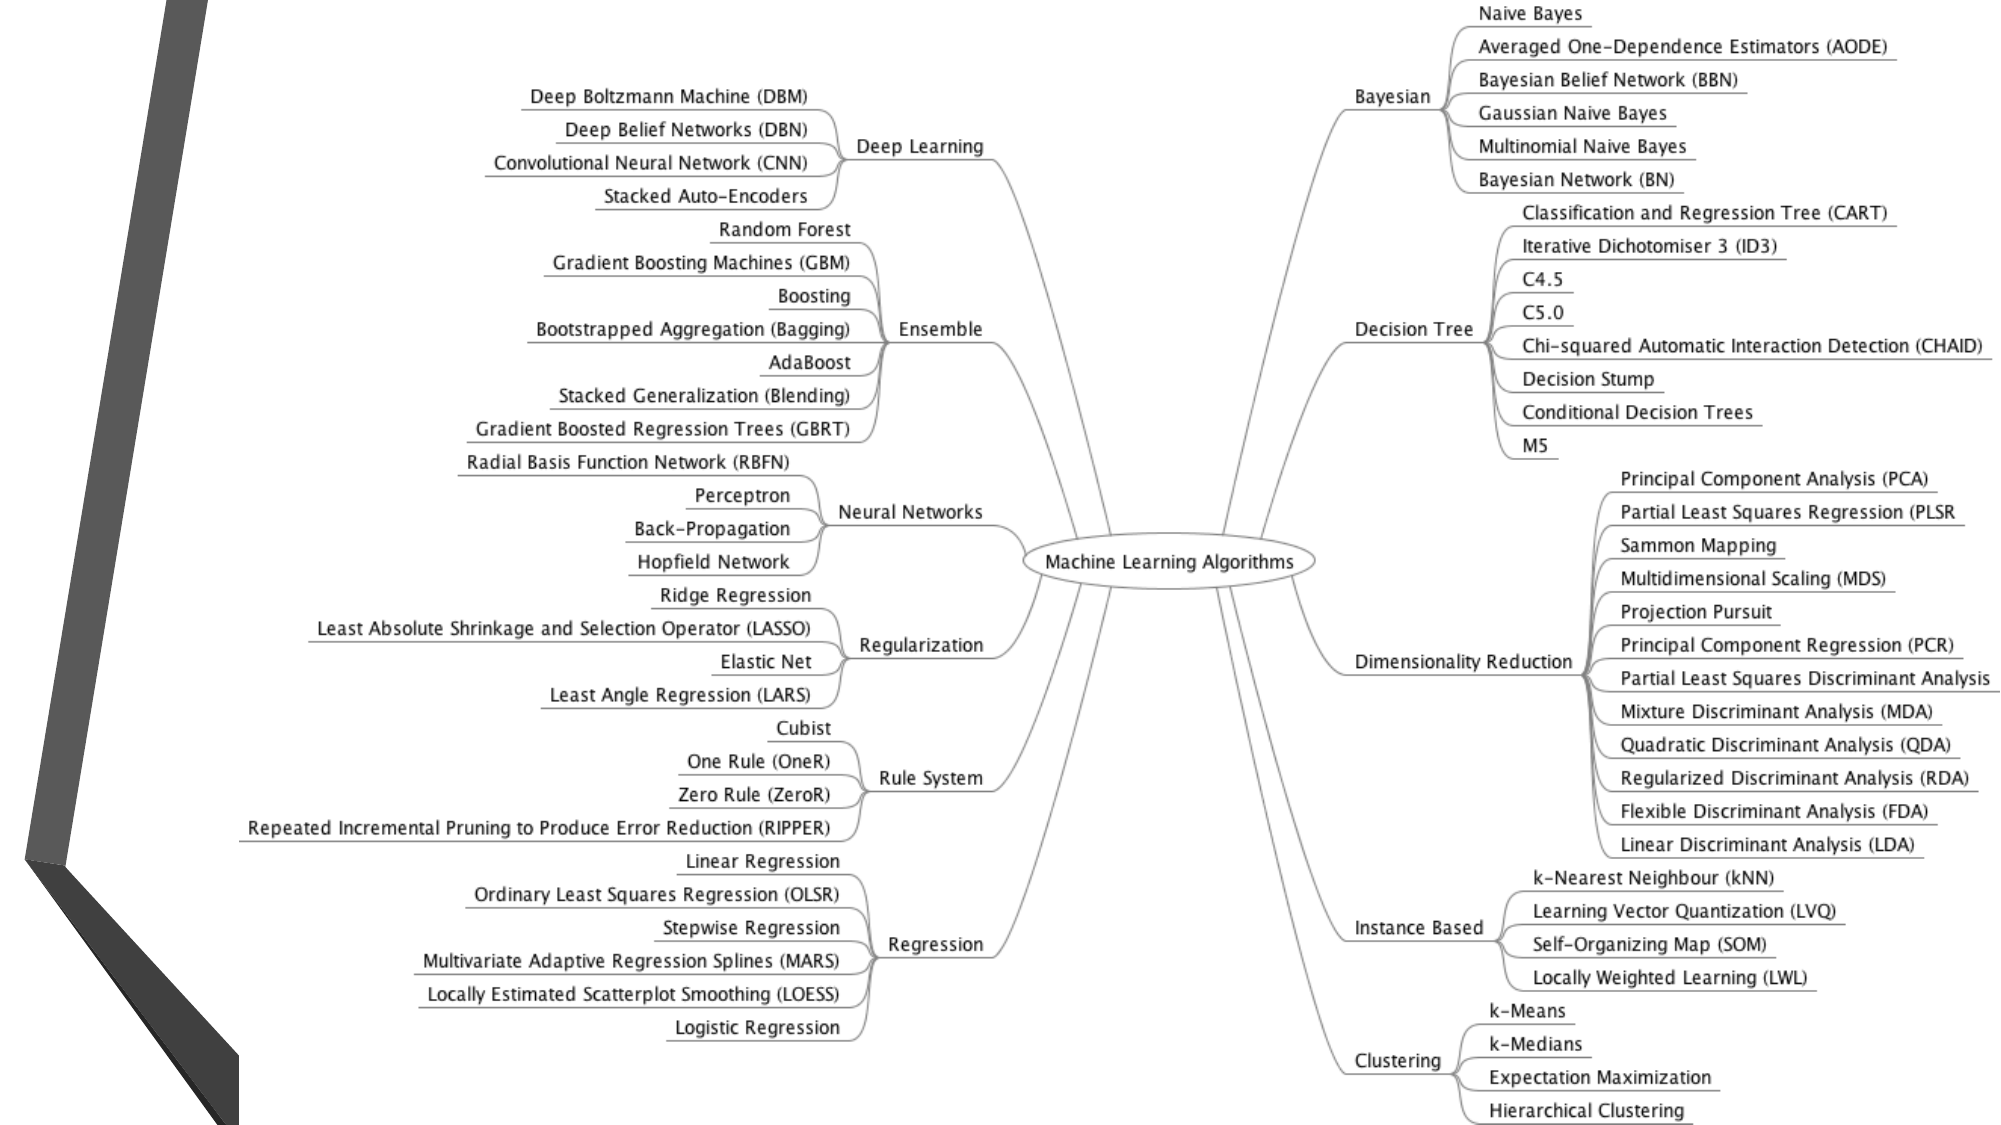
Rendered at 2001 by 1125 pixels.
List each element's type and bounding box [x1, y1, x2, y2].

picture [239, 0, 2000, 1125]
